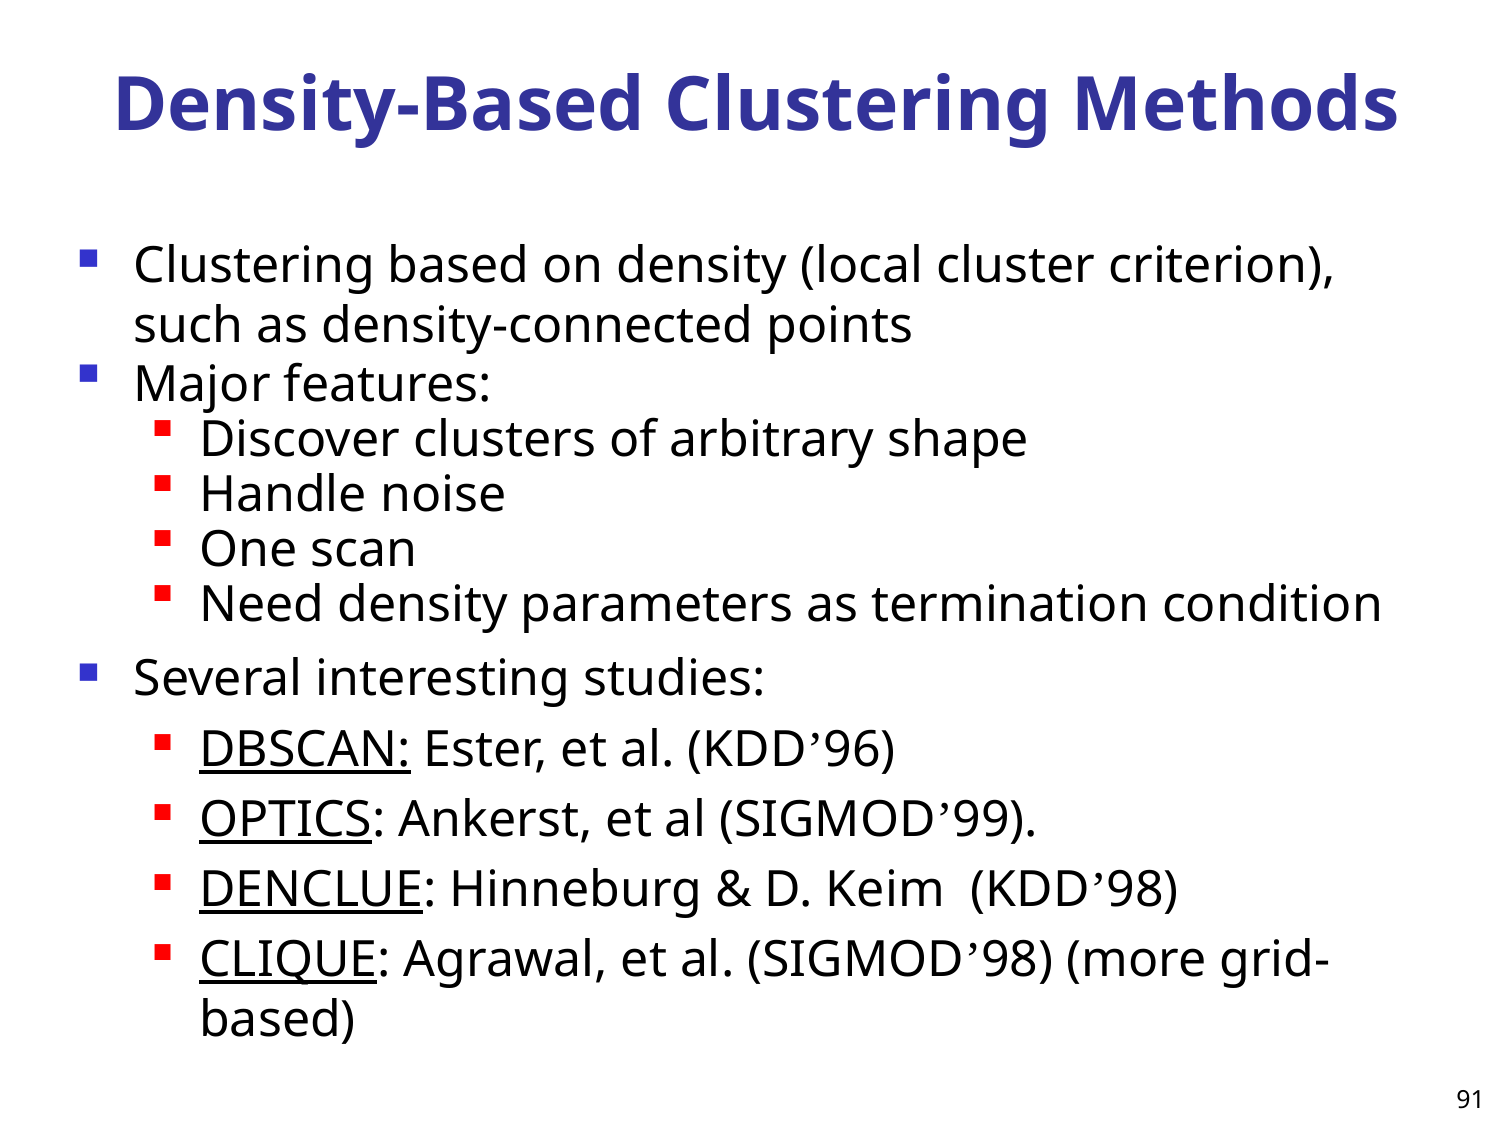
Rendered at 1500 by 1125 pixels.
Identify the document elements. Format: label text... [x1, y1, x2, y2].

title Density-Based Clustering Methods [50, 37, 1463, 154]
slide_number 91 [1187, 1062, 1500, 1125]
list Clustering based on density (local cluster criterion), such as density-connected points Major features: Discover clusters of arbitrary shape Handle noise One scan Need density parameters as termination condition Several interesting studies: DBSCAN: Ester, et al. (KDD’96) OPTICS: Ankerst, et al (SIGMOD’99). DENCLUE: Hinneburg & D. Keim (KDD’98) CLIQUE: Agrawal, et al. (SIGMOD’98) (more grid-based) [62, 224, 1463, 1075]
